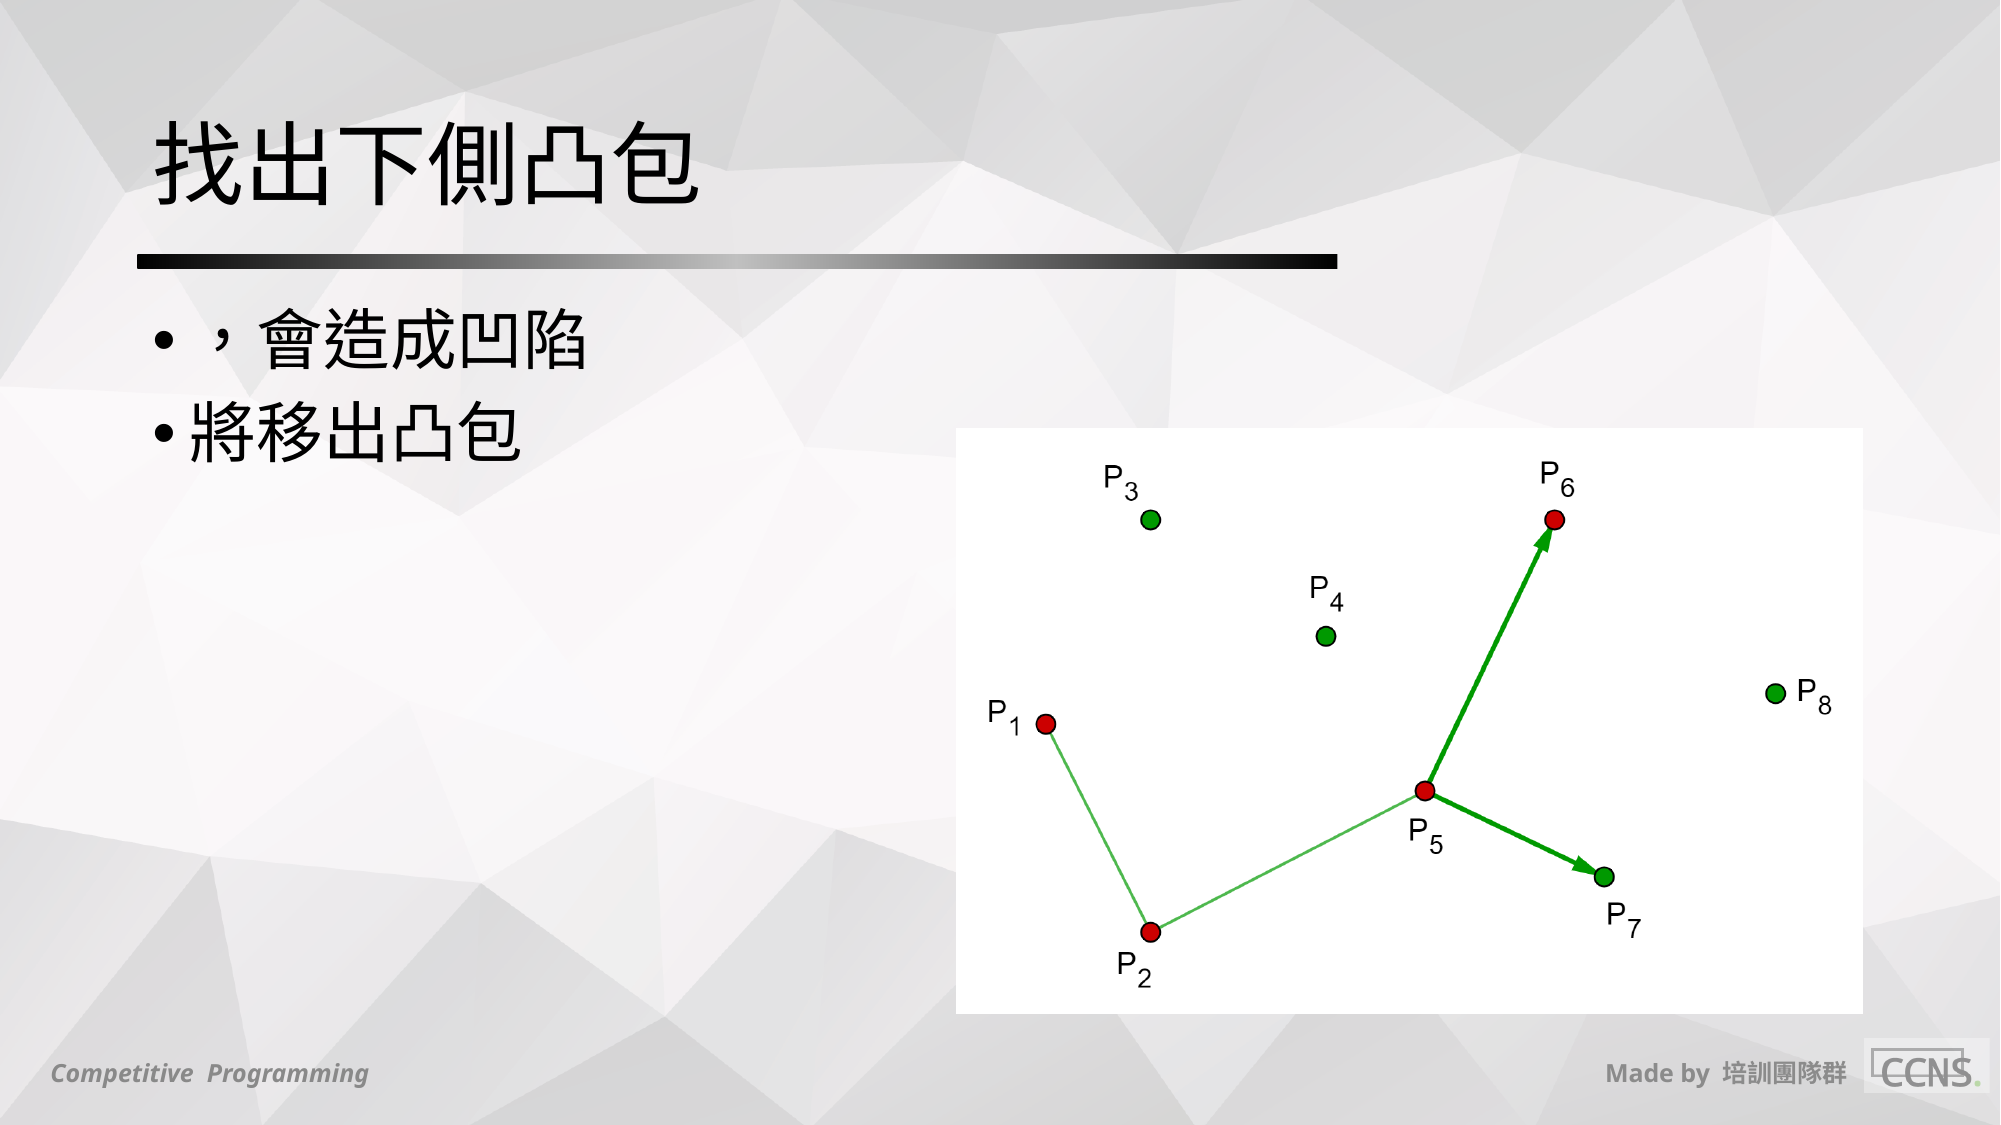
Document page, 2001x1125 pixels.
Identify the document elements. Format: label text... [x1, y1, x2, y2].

picture [0, 0, 2000, 1125]
title 找出下側凸包 [137, 59, 1863, 278]
